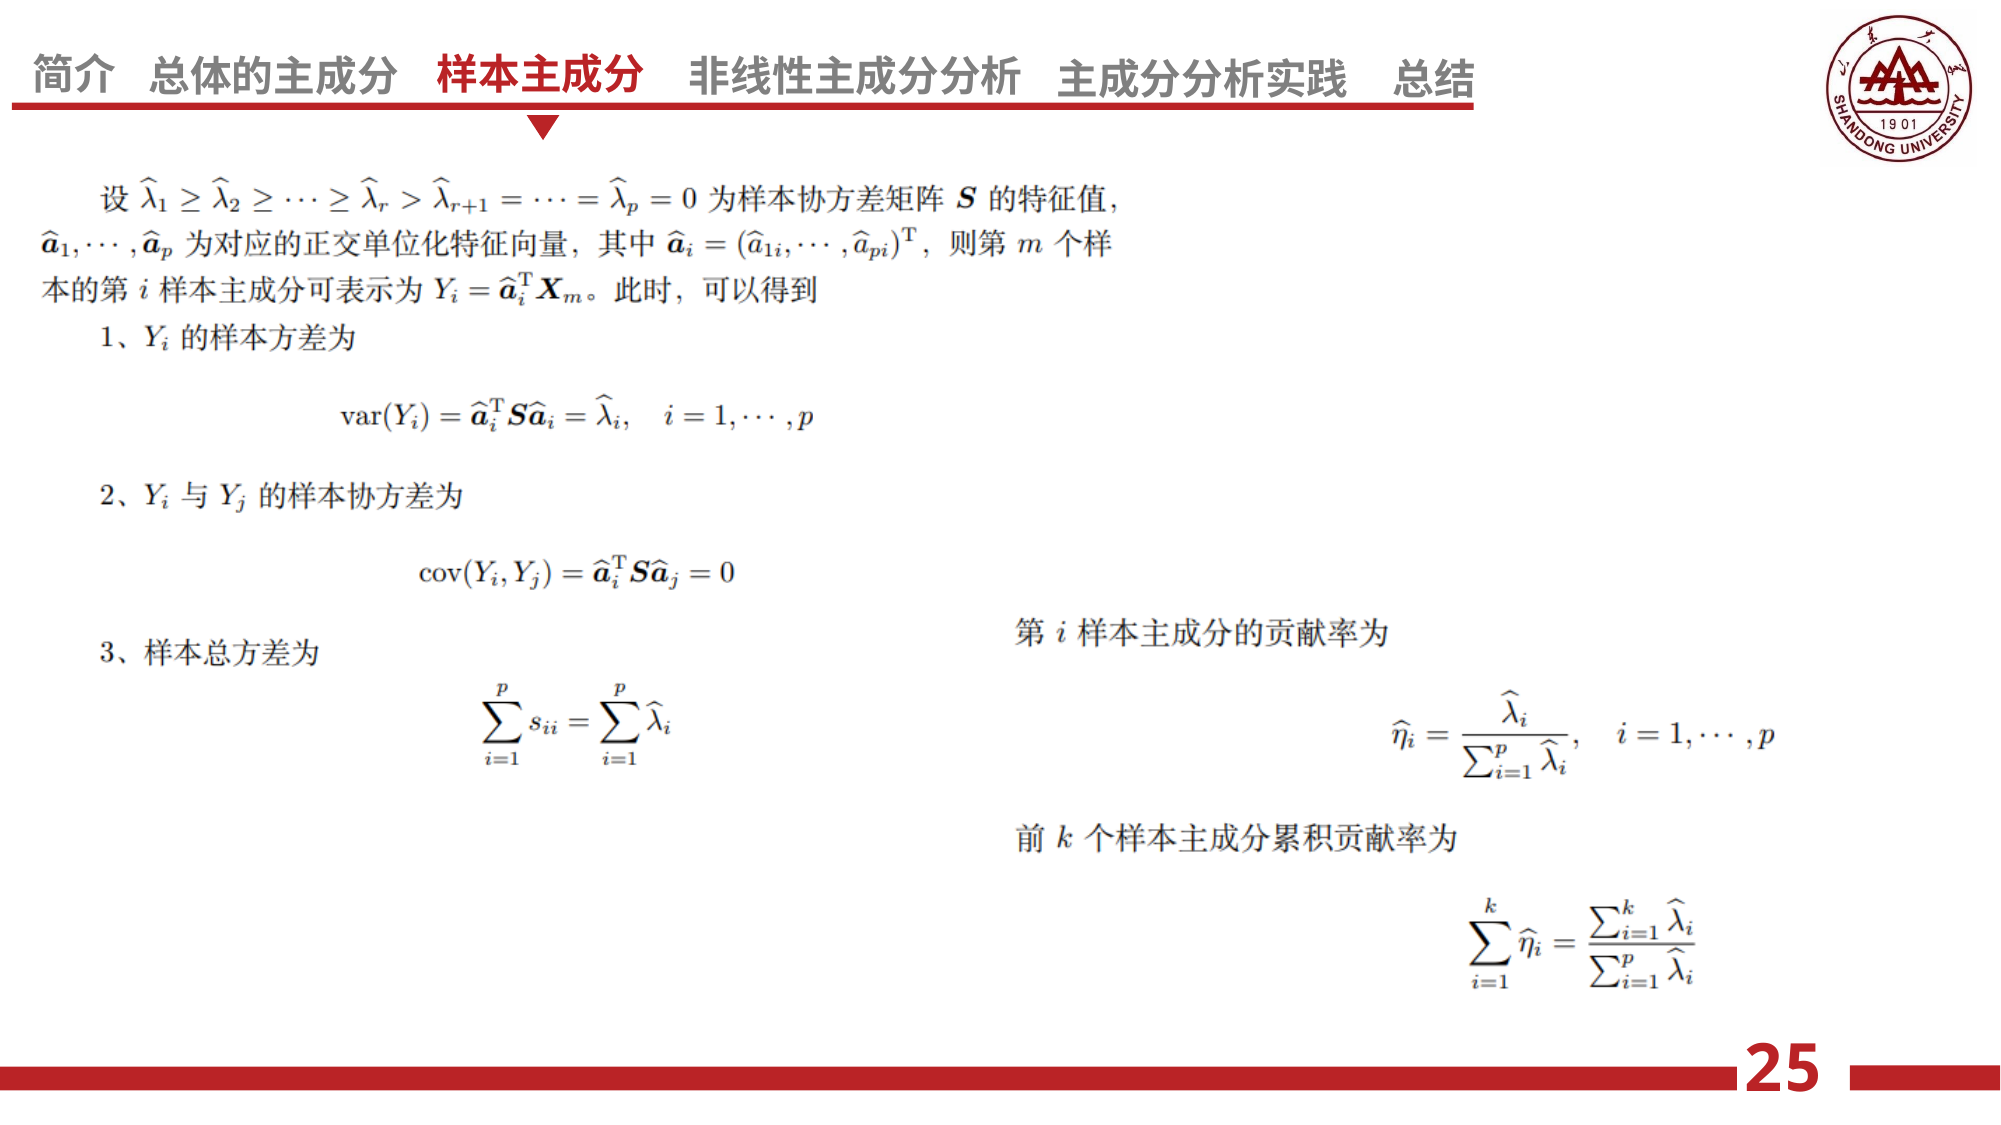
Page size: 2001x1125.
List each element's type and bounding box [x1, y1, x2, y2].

picture [22, 173, 1967, 1014]
picture [1820, 9, 1977, 167]
